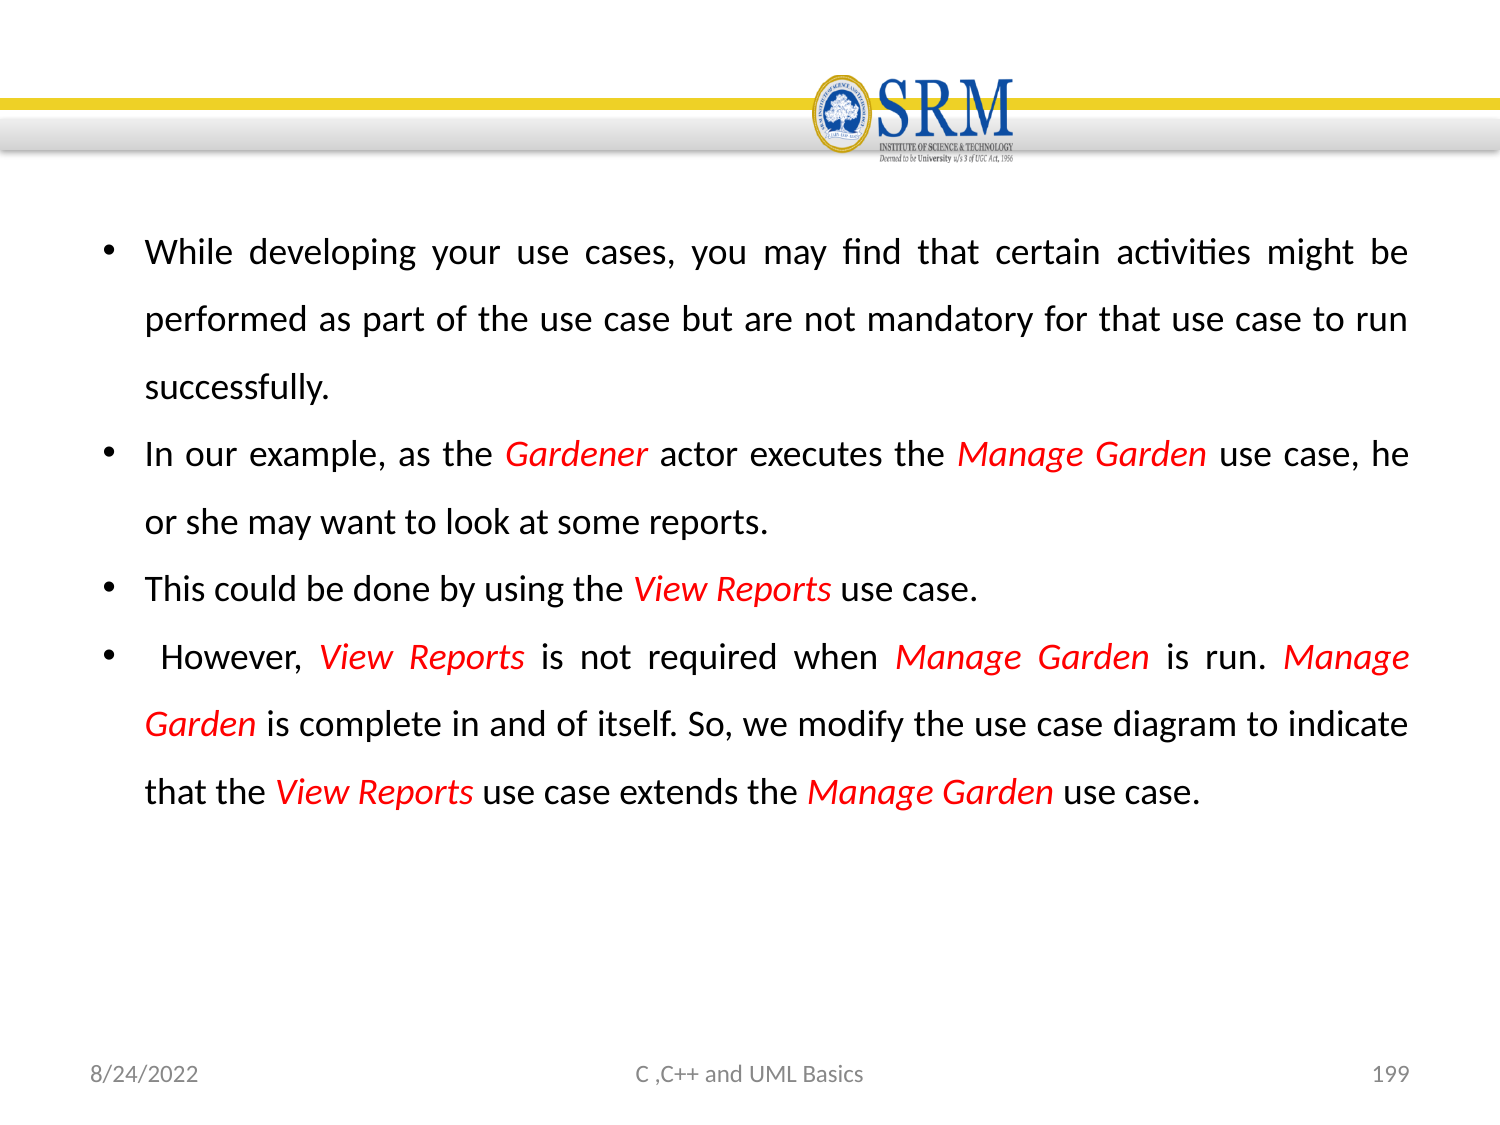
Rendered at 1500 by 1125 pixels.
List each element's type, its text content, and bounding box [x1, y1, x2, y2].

slide_number 199 [1074, 1042, 1425, 1103]
text_box While developing your use cases, you may find that certain activities might be performed as part of the use case but are not mandatory for that use case to run successfully. In our example, as the Gardener actor executes the Manage Garden use case, he or she may want to look at some reports. This could be done by using the View Reports use case. However, View Reports is not required when Manage Garden is run. Manage Garden is complete in and of itself. So, we modify the use case diagram to indicate that the View Reports use case extends the Manage Garden use case. [87, 196, 1425, 819]
picture [812, 75, 1013, 163]
footer C ,C++ and UML Basics [512, 1042, 988, 1103]
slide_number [75, 1042, 425, 1103]
